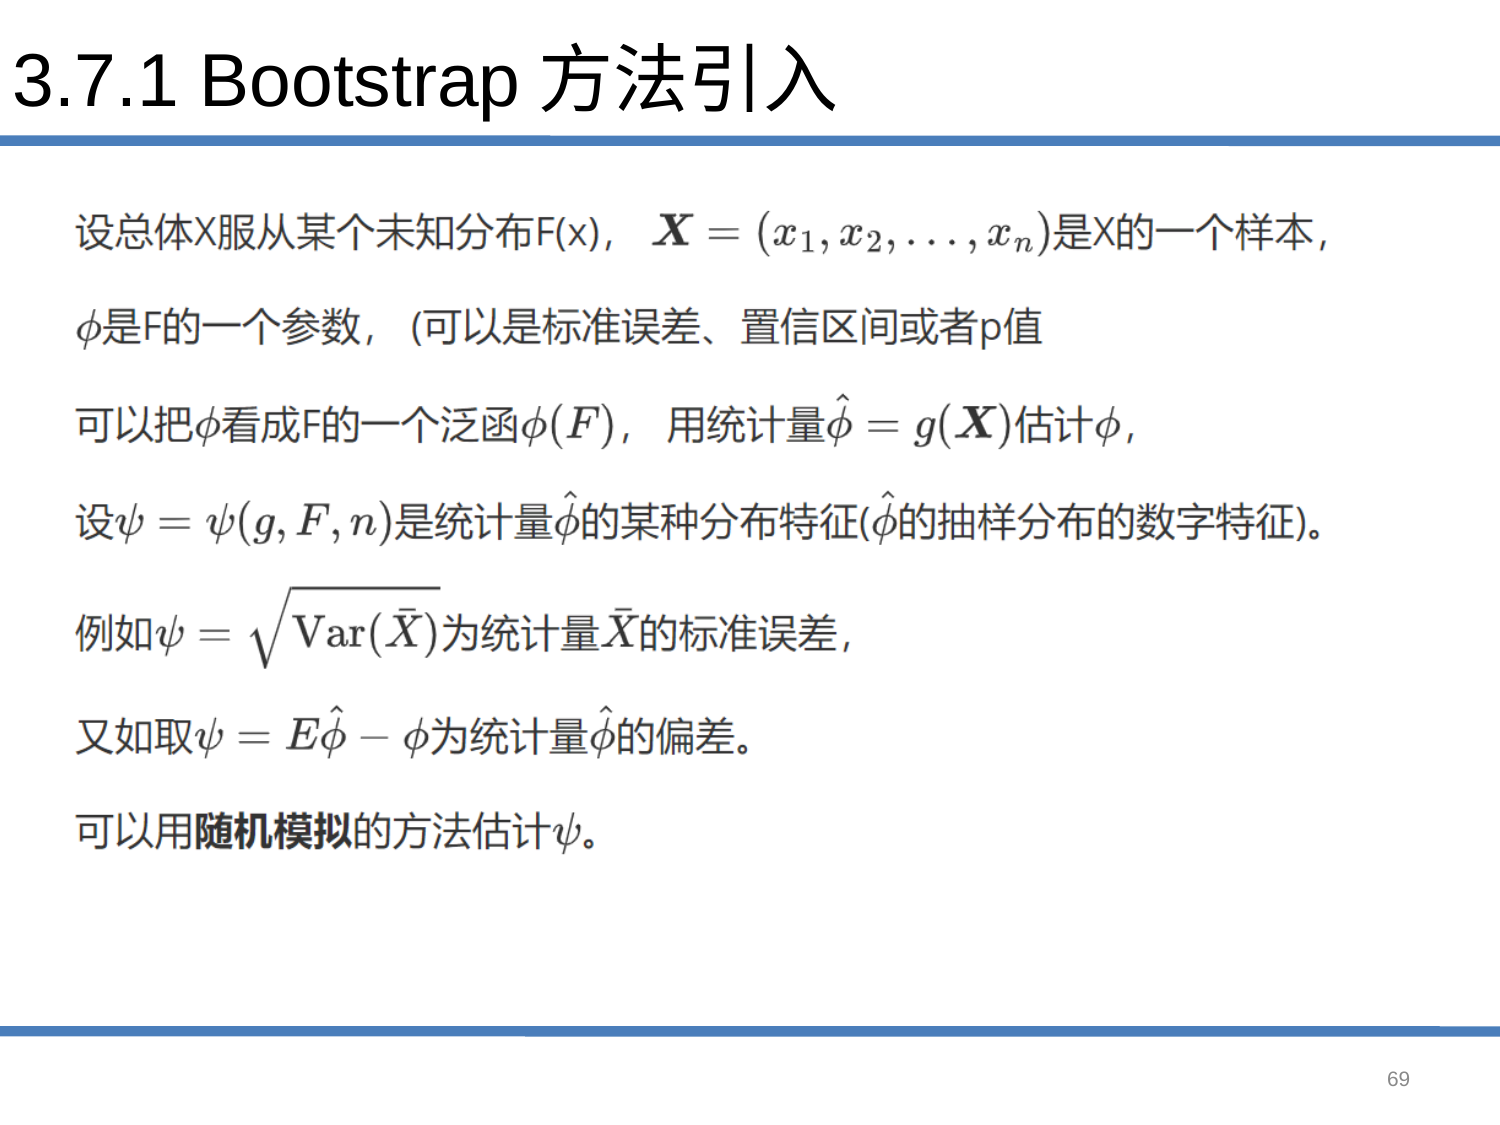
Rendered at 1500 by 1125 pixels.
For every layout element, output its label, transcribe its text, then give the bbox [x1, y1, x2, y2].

picture [58, 200, 1338, 869]
title 3.7.1 Bootstrap方法引入 [0, 23, 1348, 129]
slide_number 69 [1074, 1048, 1425, 1109]
